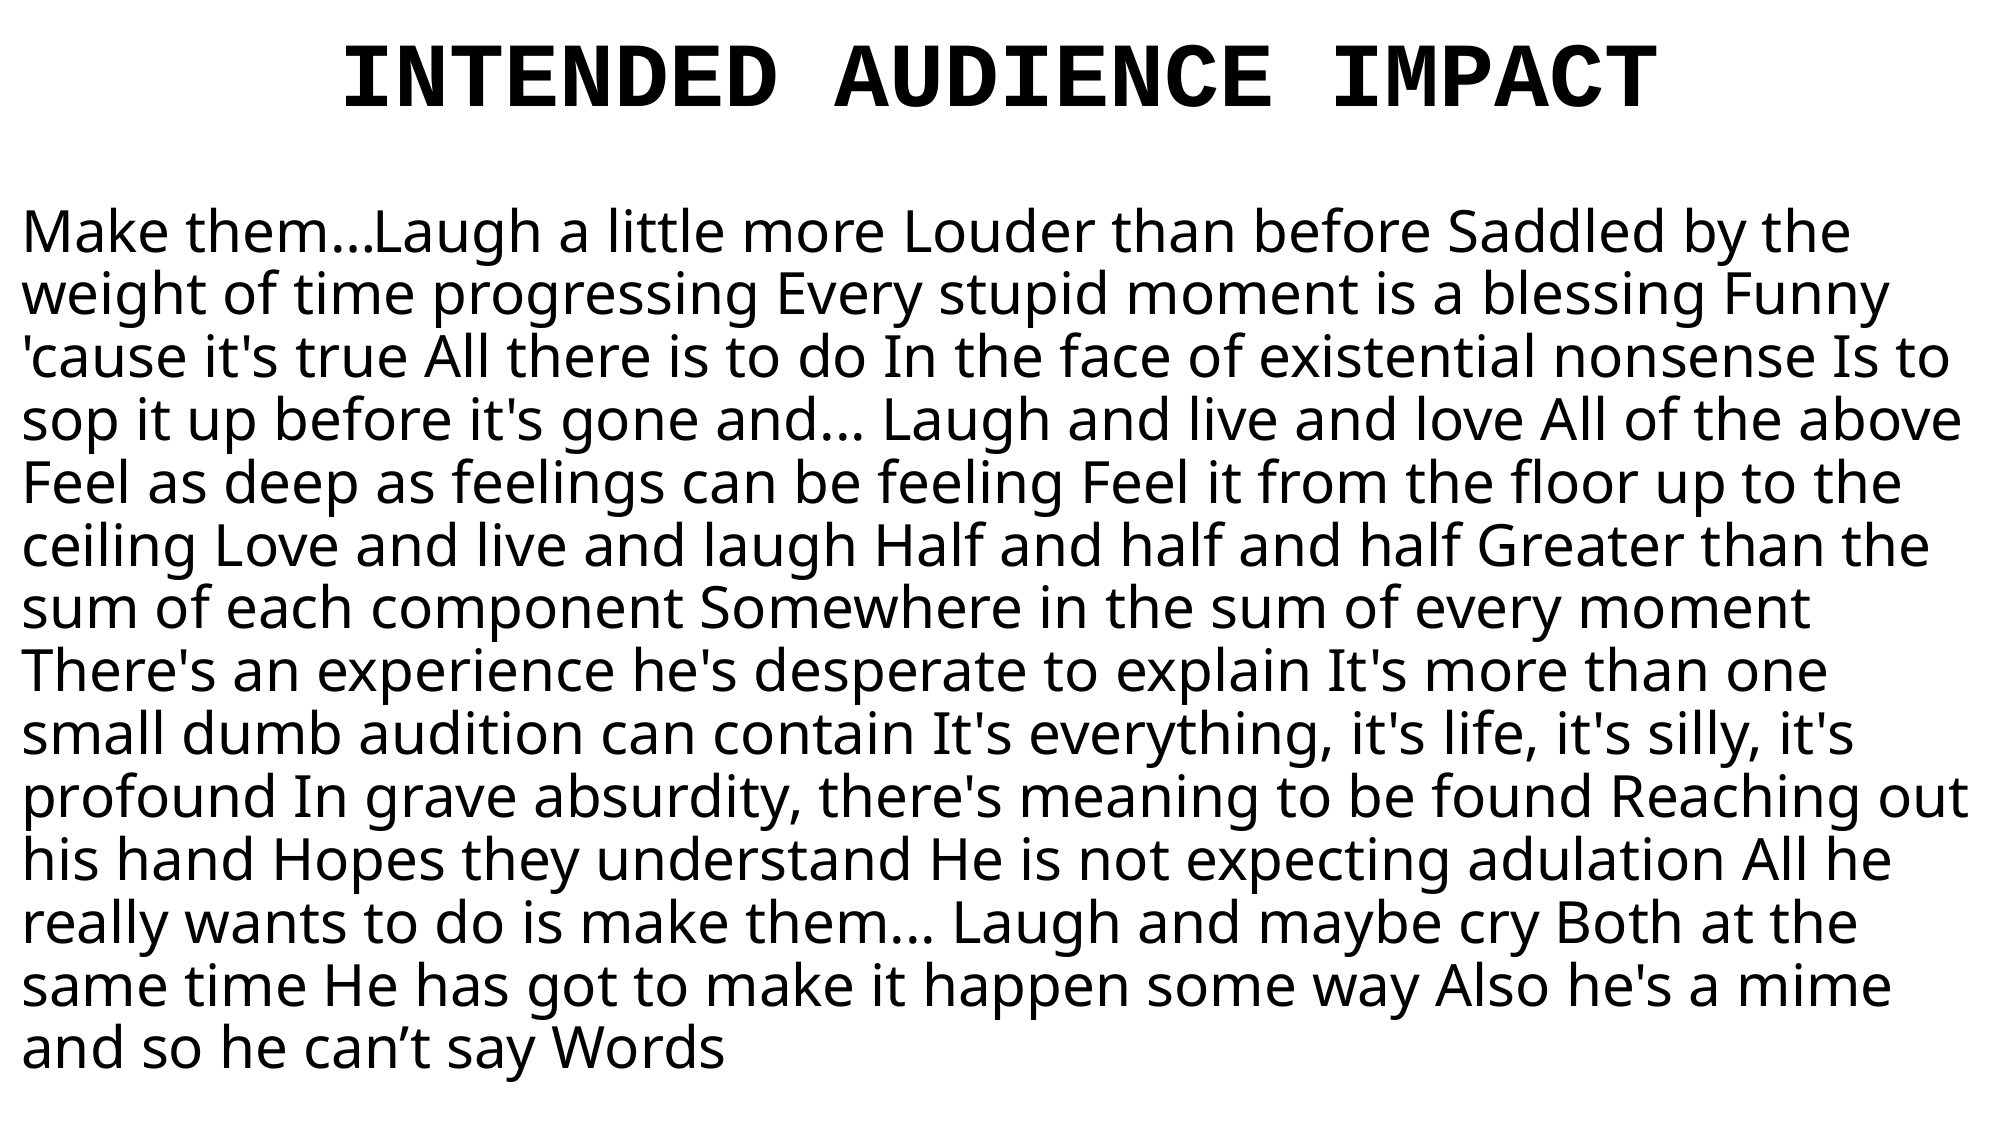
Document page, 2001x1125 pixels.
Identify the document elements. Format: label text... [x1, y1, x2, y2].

text_box Laugh a little more Louder than before Saddled by the weight of time progressing Every stupid moment is a blessing Funny 'cause it's true All there is to do In the face of existential nonsense Is to sop it up before it's gone and... Laugh and live and love All of the above Feel as deep as feelings can be feeling Feel it from the floor up to the ceiling Love and live and laugh Half and half and half Greater than the sum of each component Somewhere in the sum of every moment There's an experience he's desperate to explain It's more than one small dumb audition can contain It's everything, it's life, it's silly, it's profound In grave absurdity, there's meaning to be found Reaching out his hand Hopes they understand He is not expecting adulation All he really wants to do is make them... Laugh and maybe cry Both at the same time He has got to make it happen some way Also he's a mime and so he can’t say Words [6, 194, 1994, 1125]
title INTENDED AUDIENCE IMPACT [0, 0, 2000, 154]
